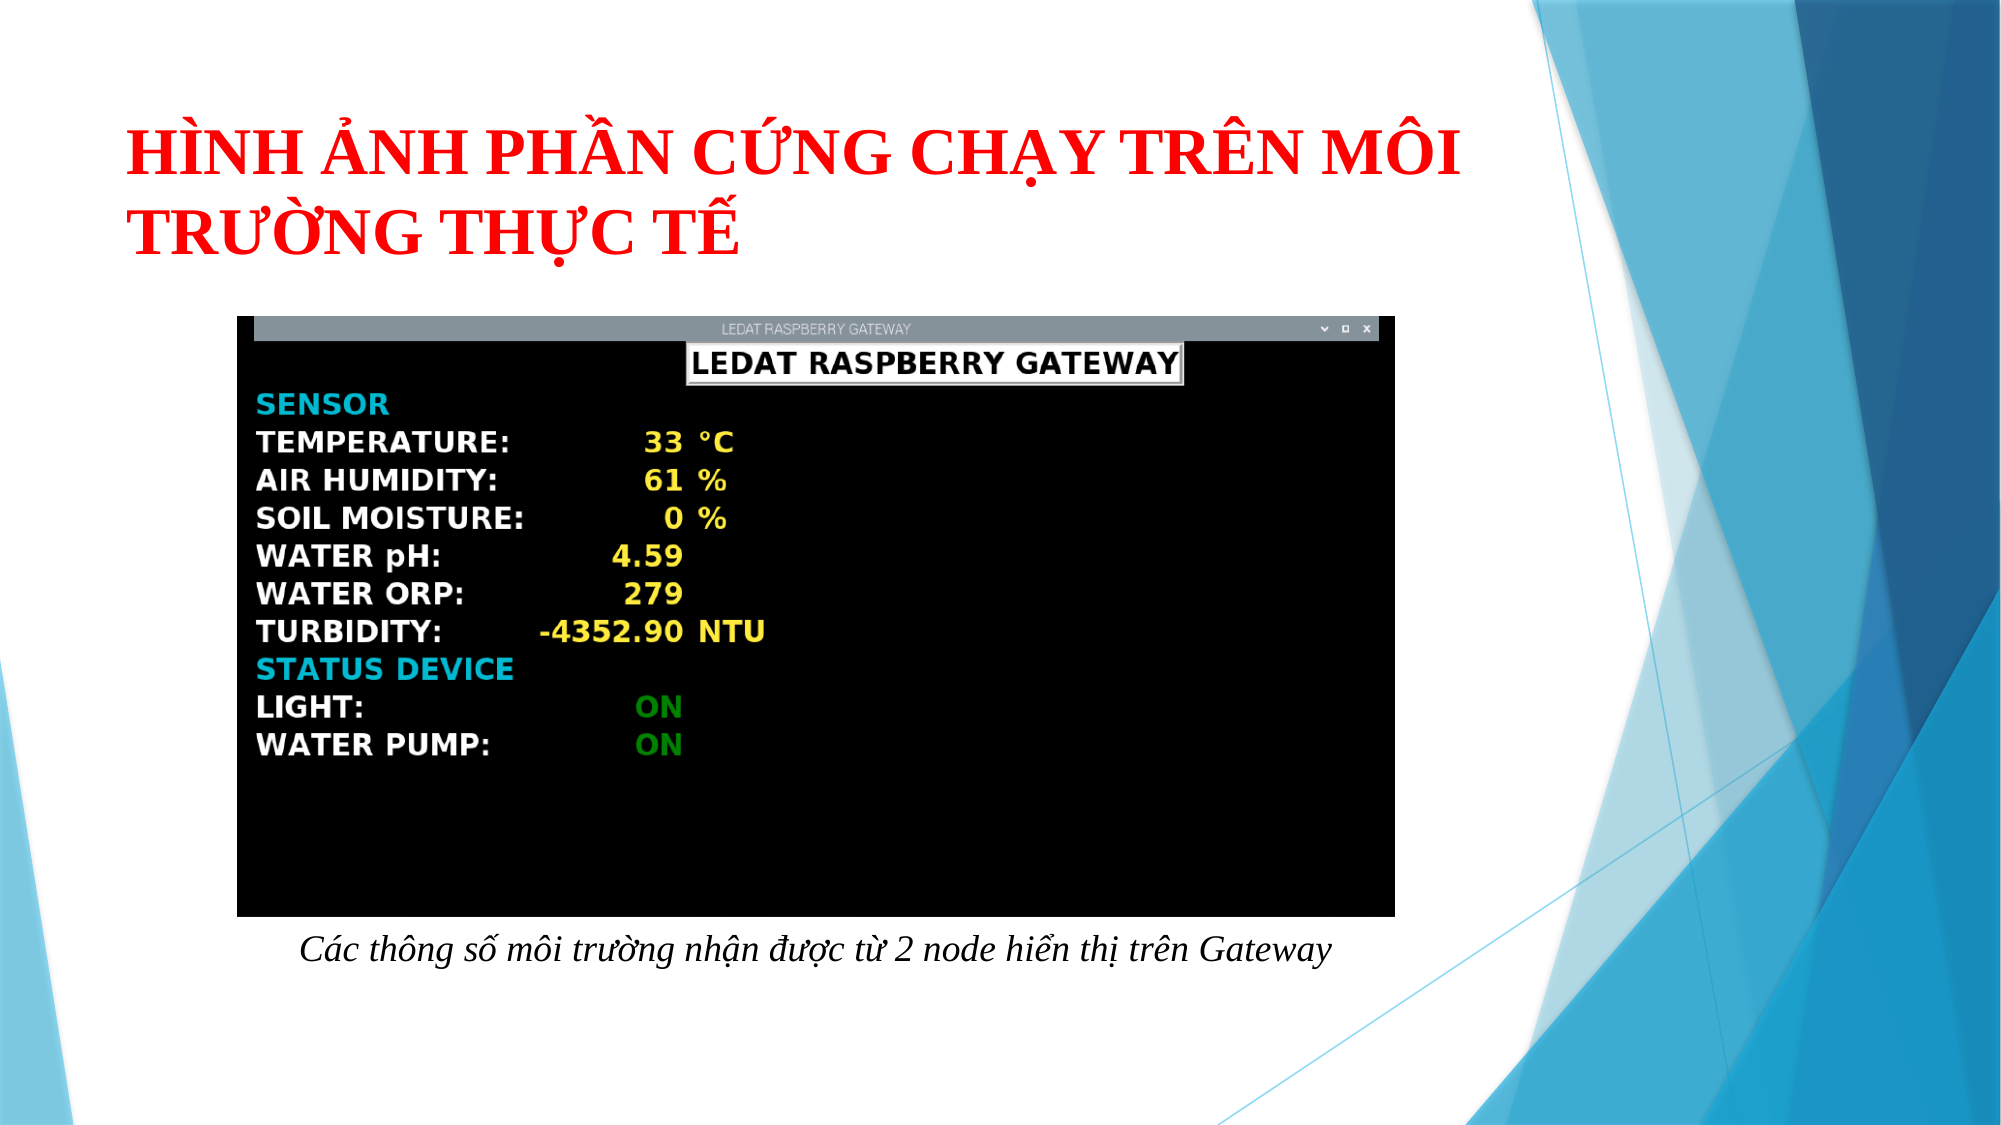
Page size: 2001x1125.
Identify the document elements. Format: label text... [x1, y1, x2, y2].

picture [237, 316, 1396, 917]
title HÌNH ẢNH PHẦN CỨNG CHẠY TRÊN MÔI TRƯỜNG THỰC TẾ [111, 99, 1522, 317]
text_box Các thông số môi trường nhận được từ 2 node hiển thị trên Gateway [284, 926, 1349, 976]
